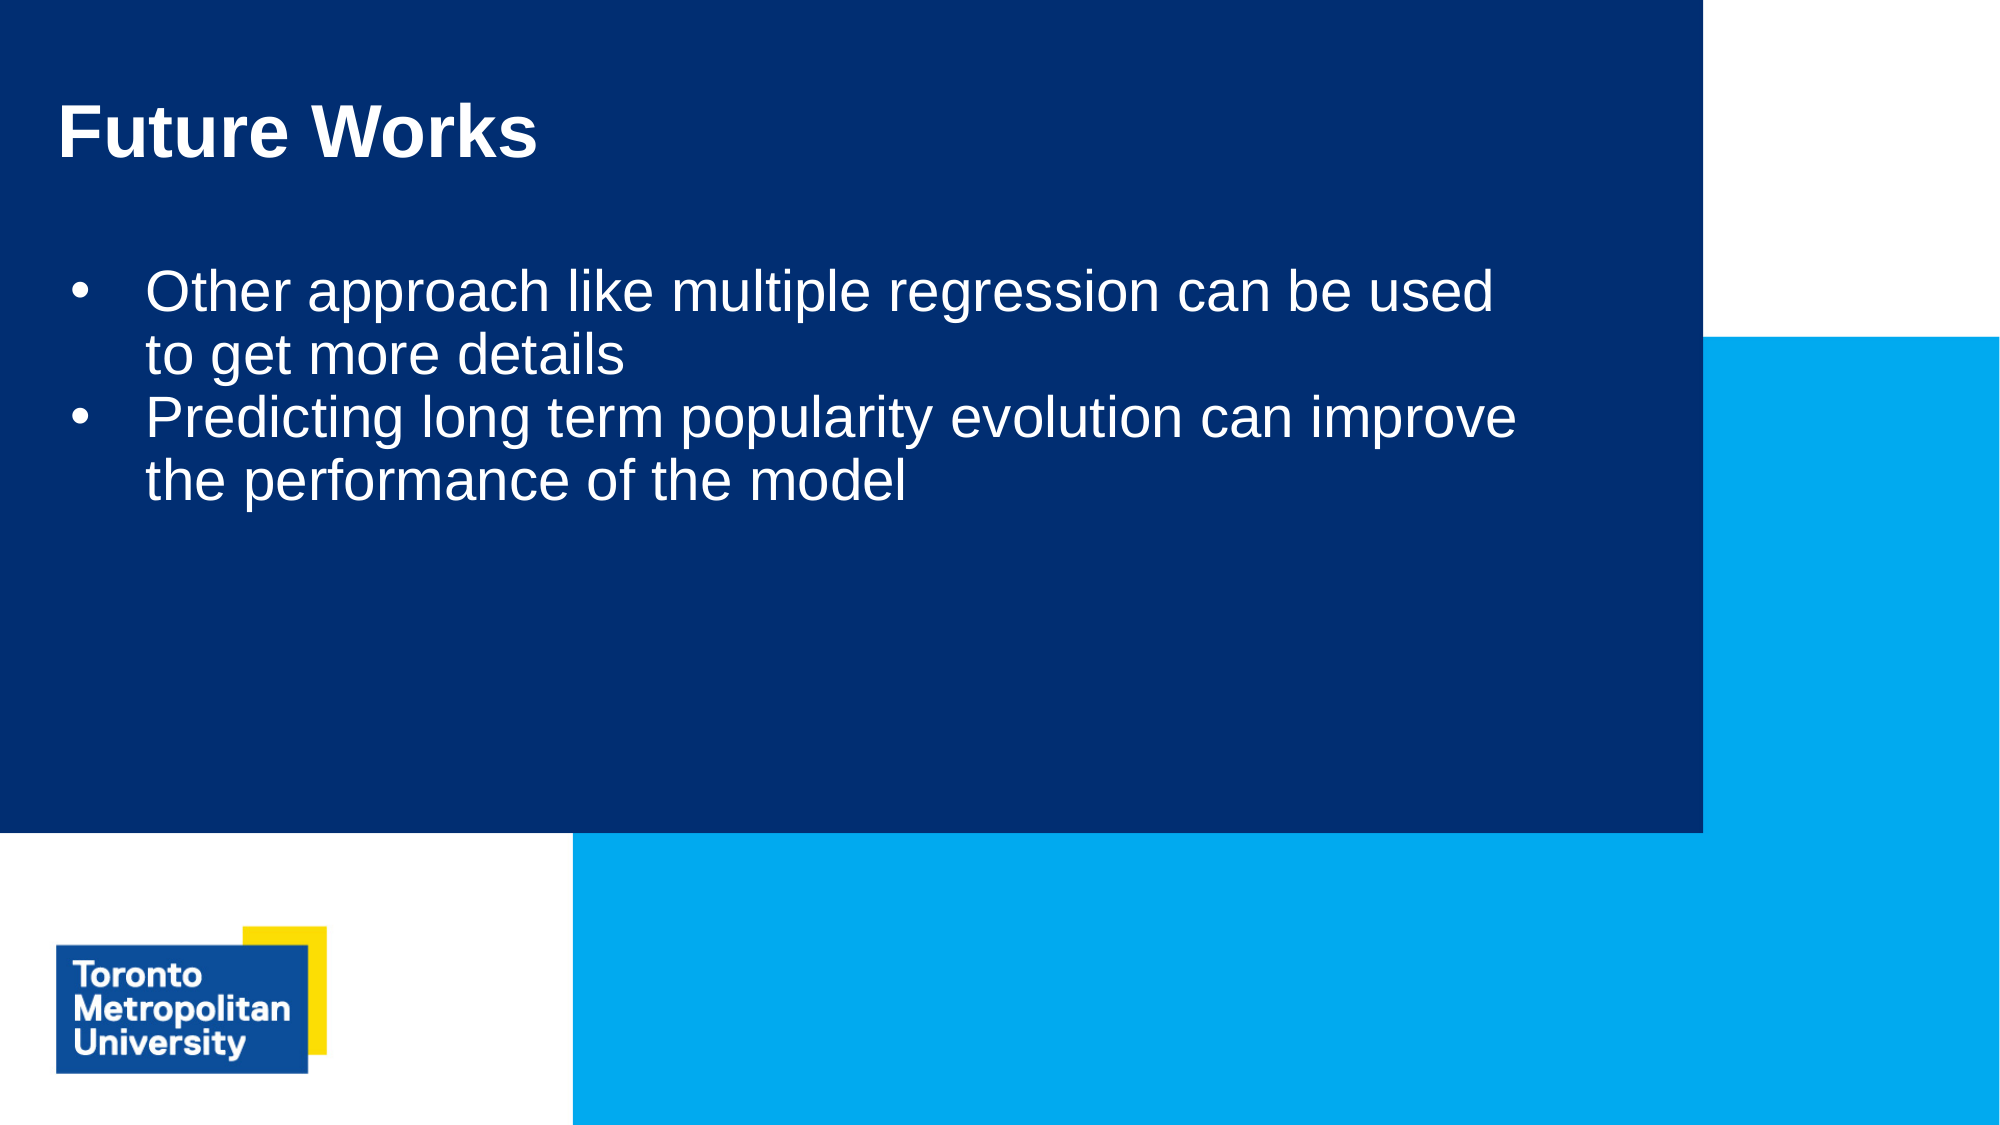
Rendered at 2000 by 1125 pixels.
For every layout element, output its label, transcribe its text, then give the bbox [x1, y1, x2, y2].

picture [0, 0, 2000, 1125]
title Future Works [42, 77, 1568, 230]
subtitle Other approach like multiple regression can be used to get more details Predicting long term popularity evolution can improve the performance of the model [55, 328, 1568, 654]
